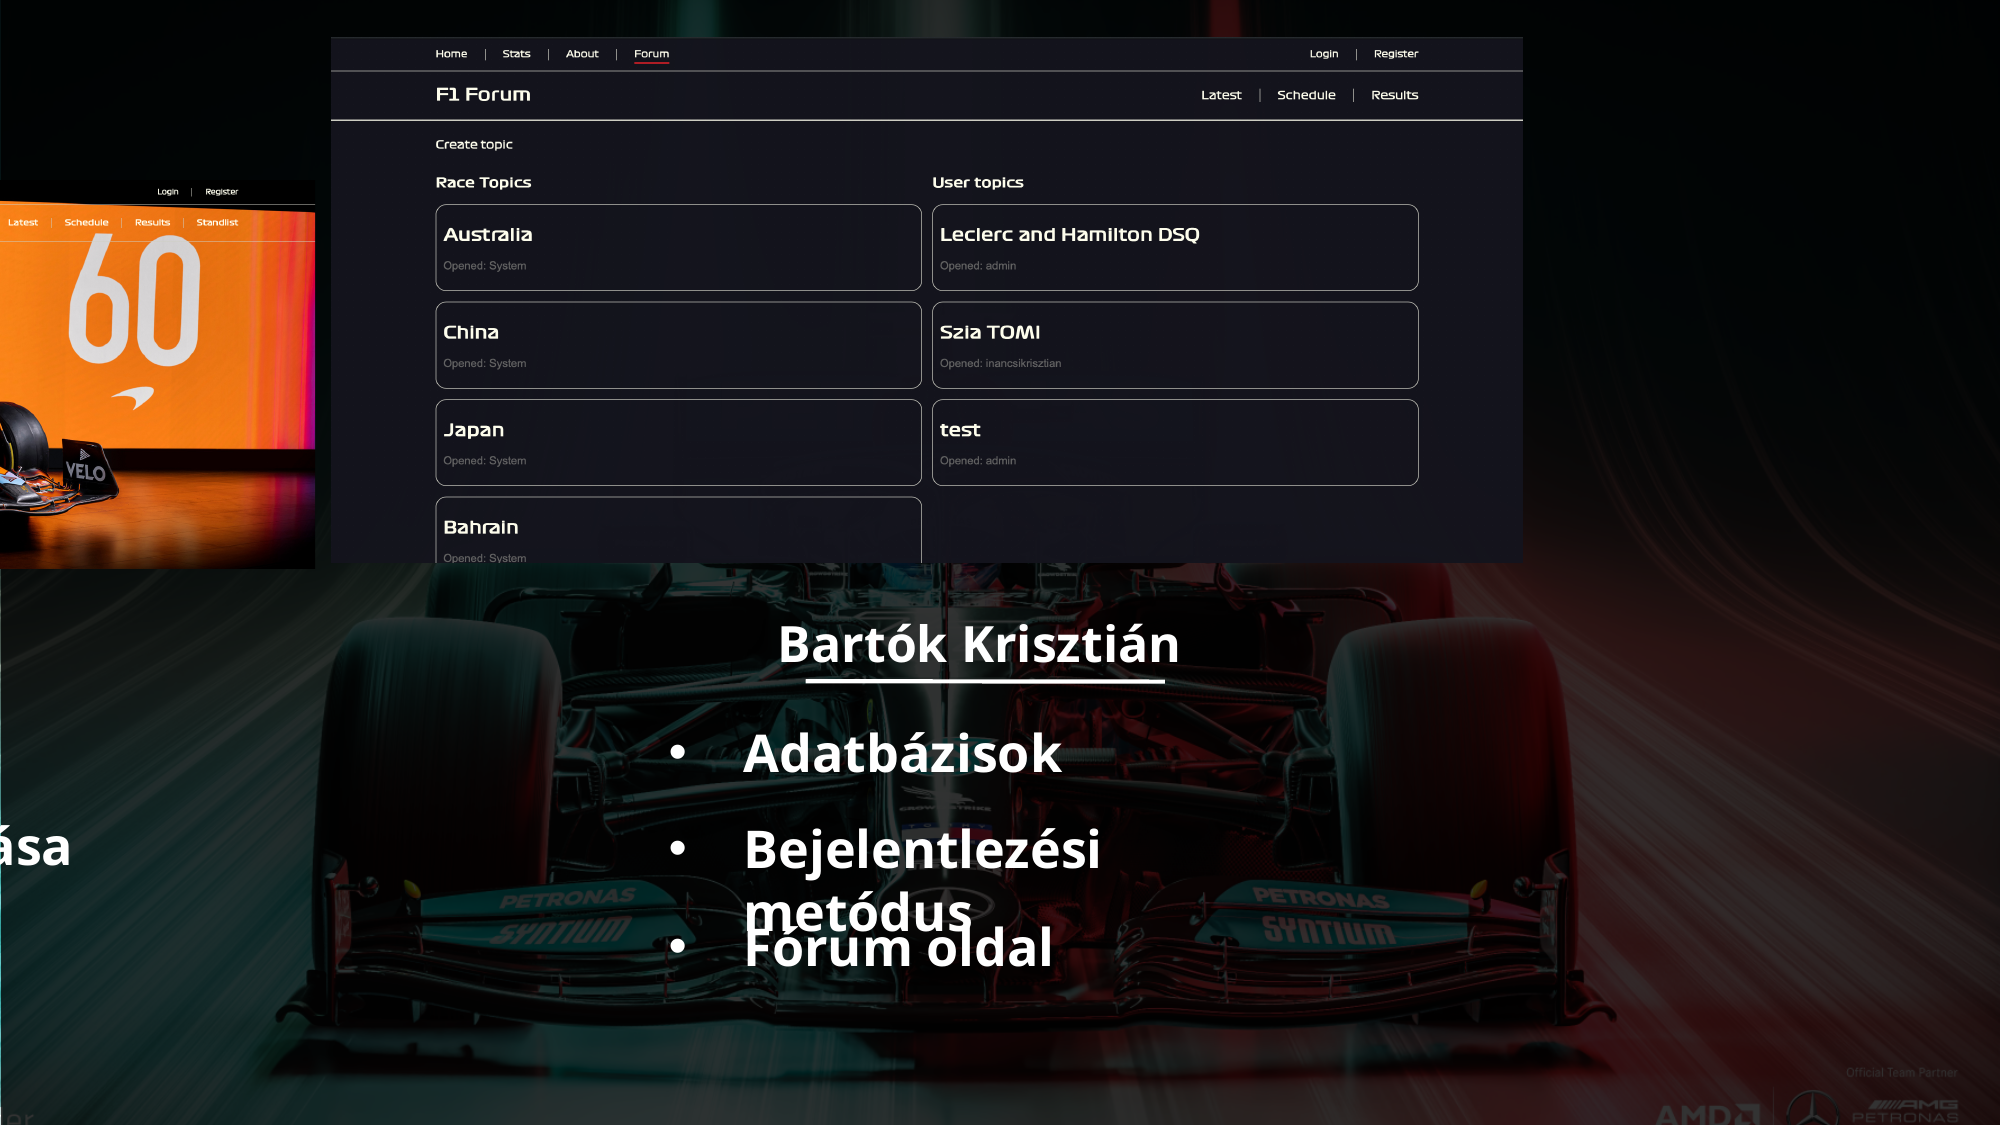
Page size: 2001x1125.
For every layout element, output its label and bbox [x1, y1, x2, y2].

text_box [729, 604, 1230, 683]
picture [0, 0, 2000, 1125]
